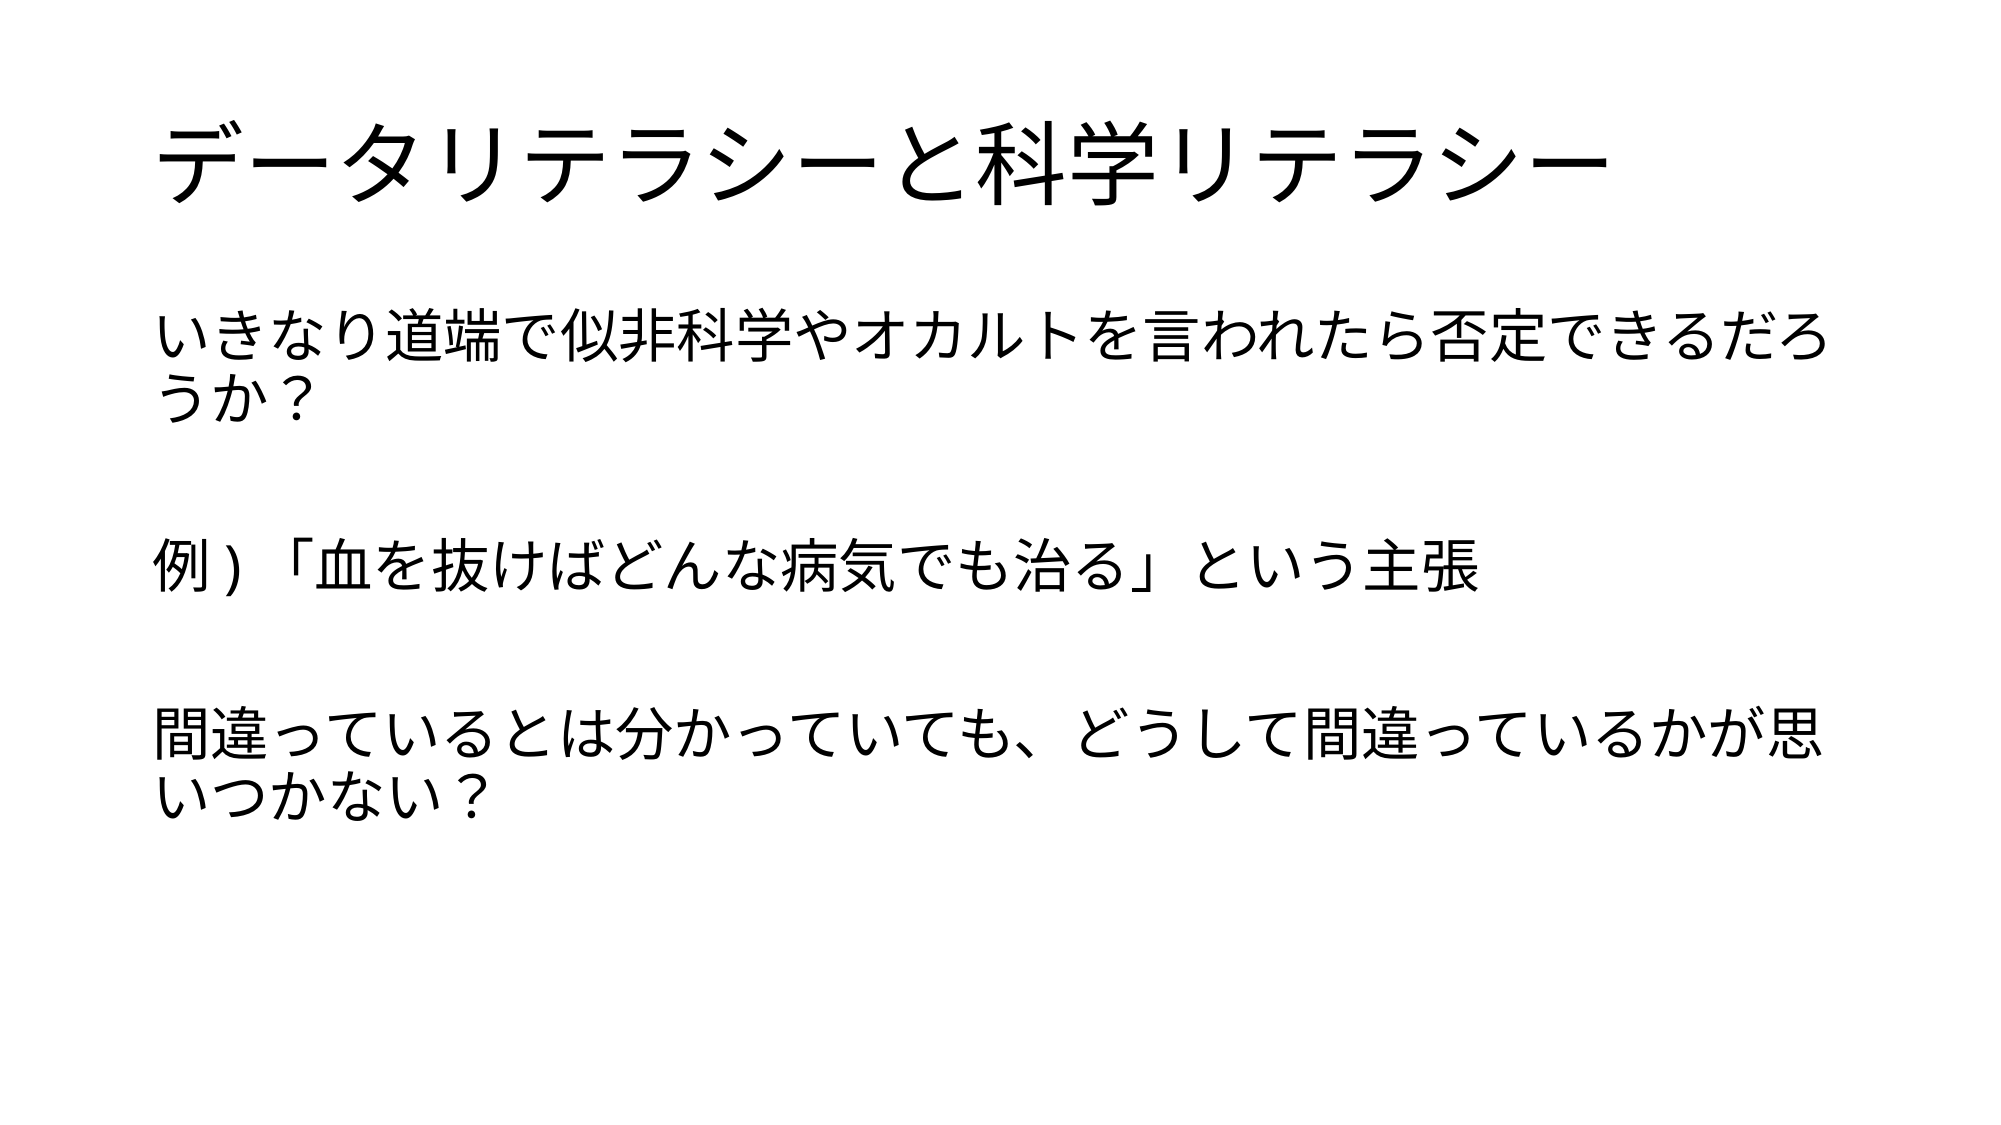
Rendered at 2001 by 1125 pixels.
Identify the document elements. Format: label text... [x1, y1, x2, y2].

list いきなり道端で似非科学やオカルトを言われたら否定できるだろうか？ 例)「血を抜けばどんな病気でも治る」という主張 間違っているとは分かっていても、どうして間違っているかが思いつかない？ [137, 299, 1863, 1014]
title データリテラシーと科学リテラシー [137, 59, 1863, 278]
